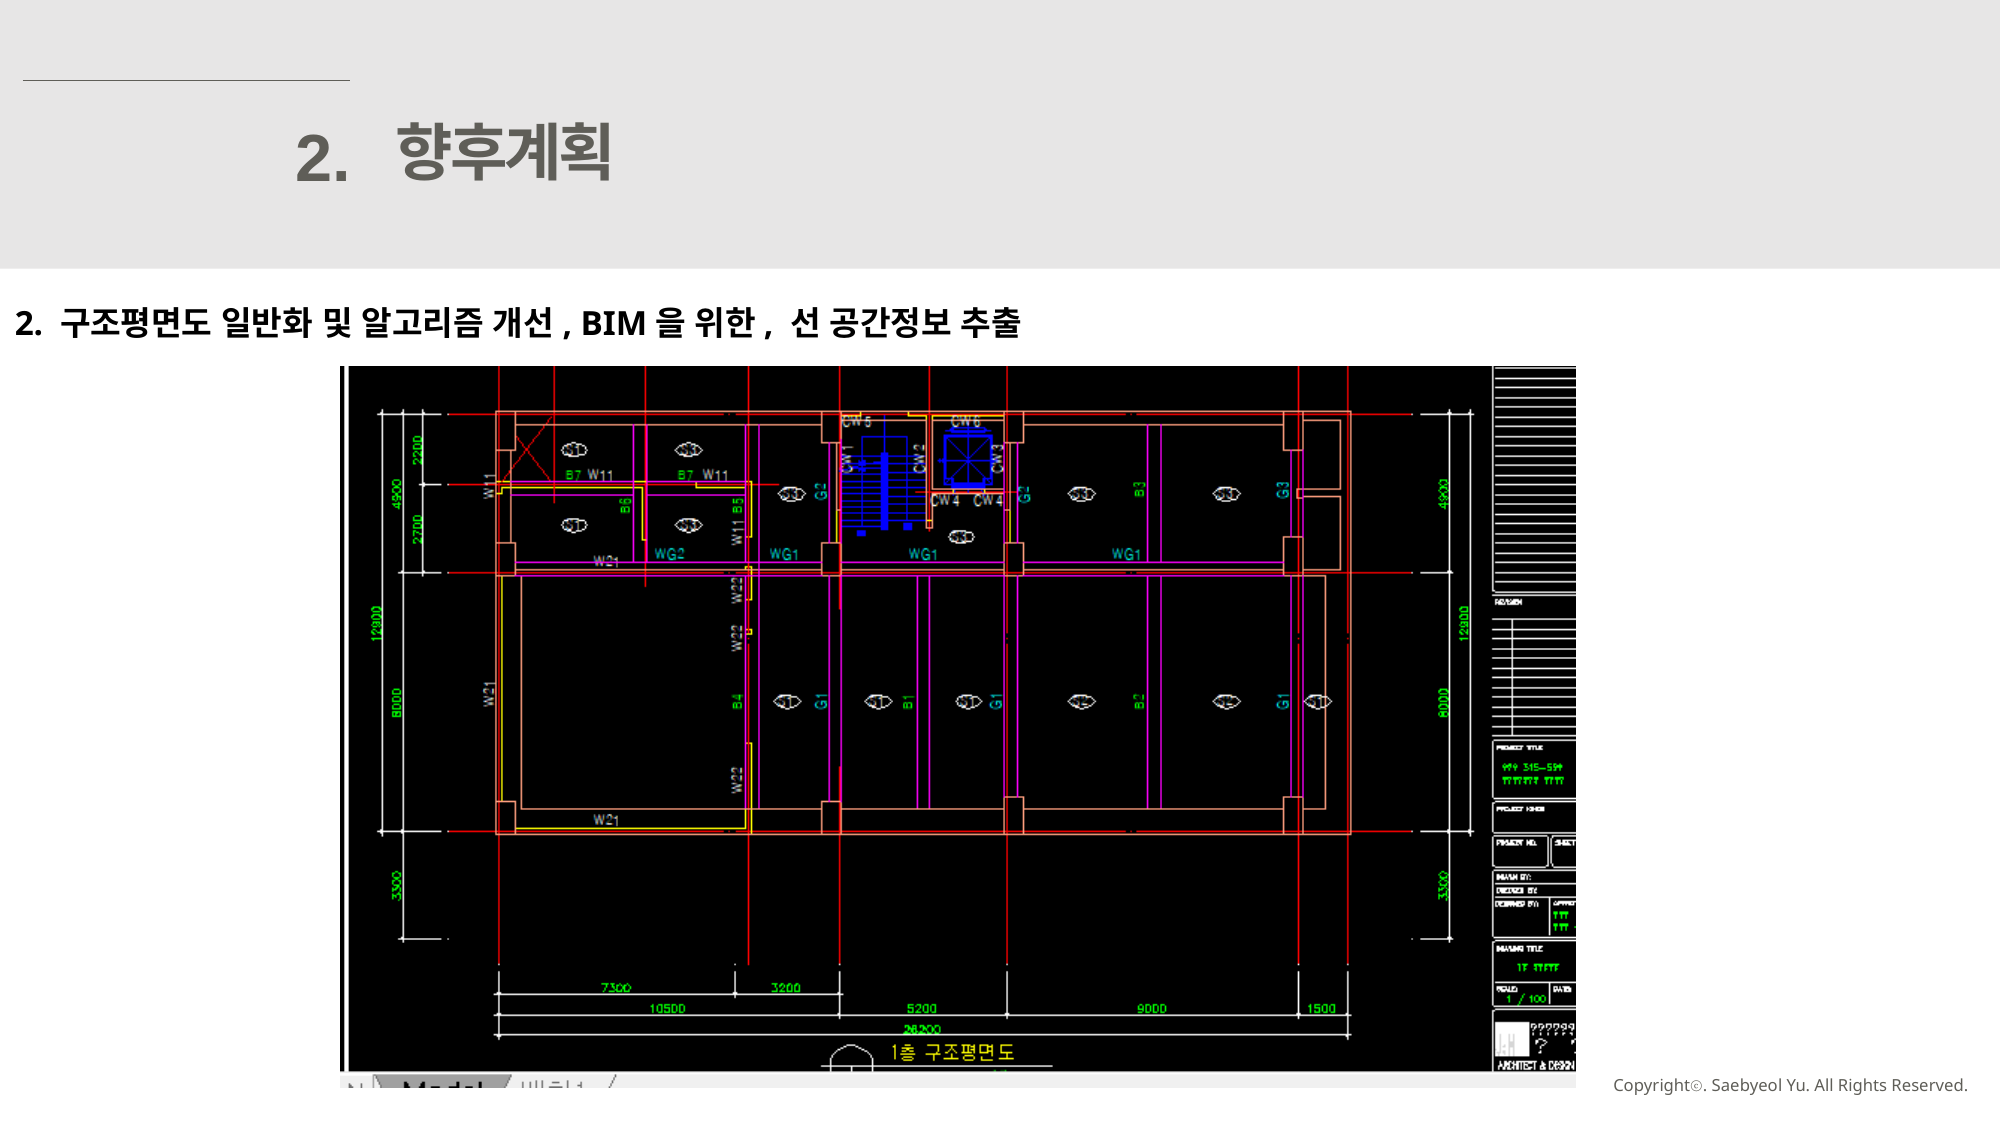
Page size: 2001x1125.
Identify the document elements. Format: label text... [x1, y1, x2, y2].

picture [340, 366, 1576, 1088]
text_box 2. 구조평면도 일반화 및 알고리즘 개선, BIM을 위한, 선 공간정보 추출 [0, 282, 2000, 349]
text_box 향후계획 [381, 105, 632, 196]
text_box 2. [280, 106, 367, 202]
text_box [0, 0, 2000, 270]
